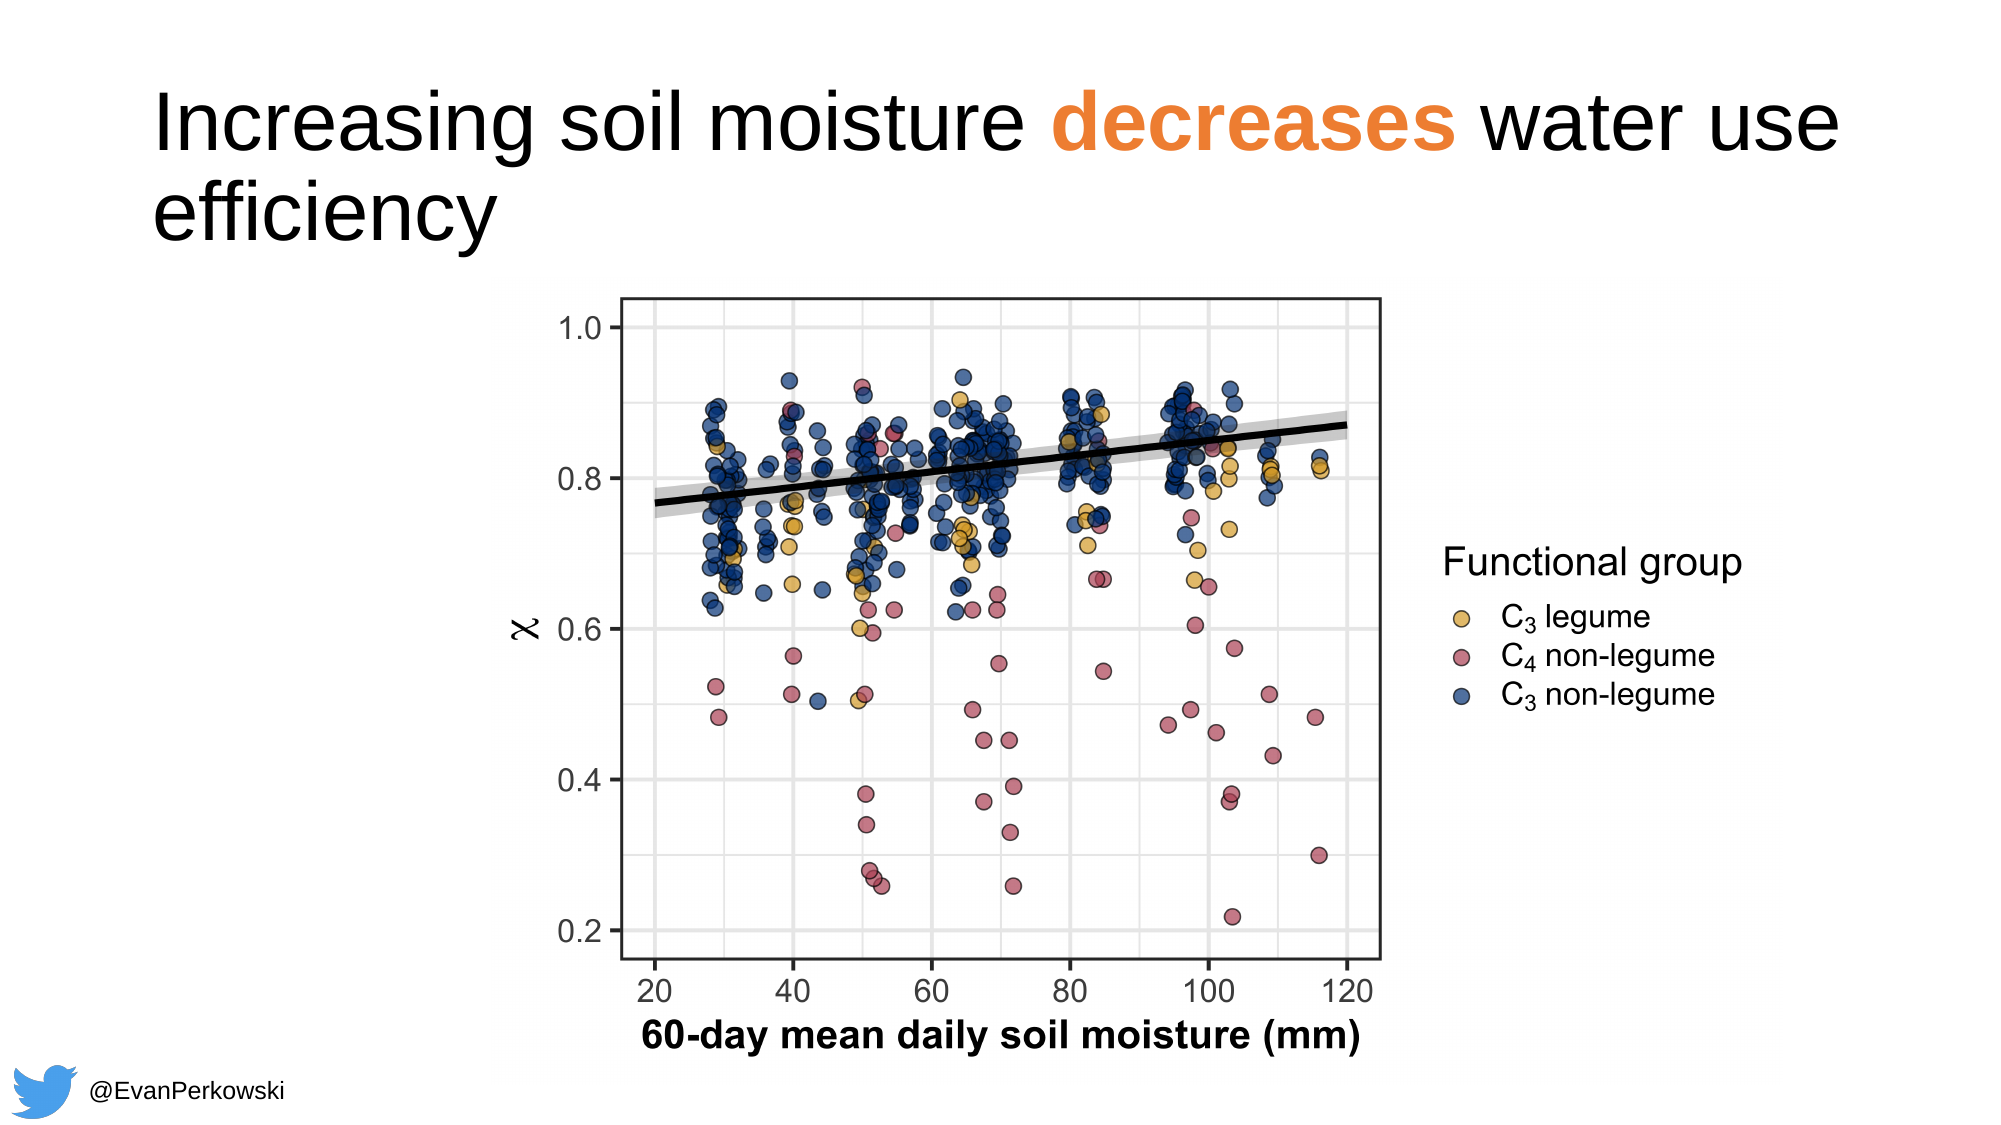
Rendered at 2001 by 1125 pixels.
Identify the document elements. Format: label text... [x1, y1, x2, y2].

picture [11, 1065, 78, 1119]
title Increasing soil moisture decreases water use efficiency [137, 59, 1863, 278]
text_box @EvanPerkowski [78, 1066, 301, 1112]
picture [491, 277, 1783, 1085]
